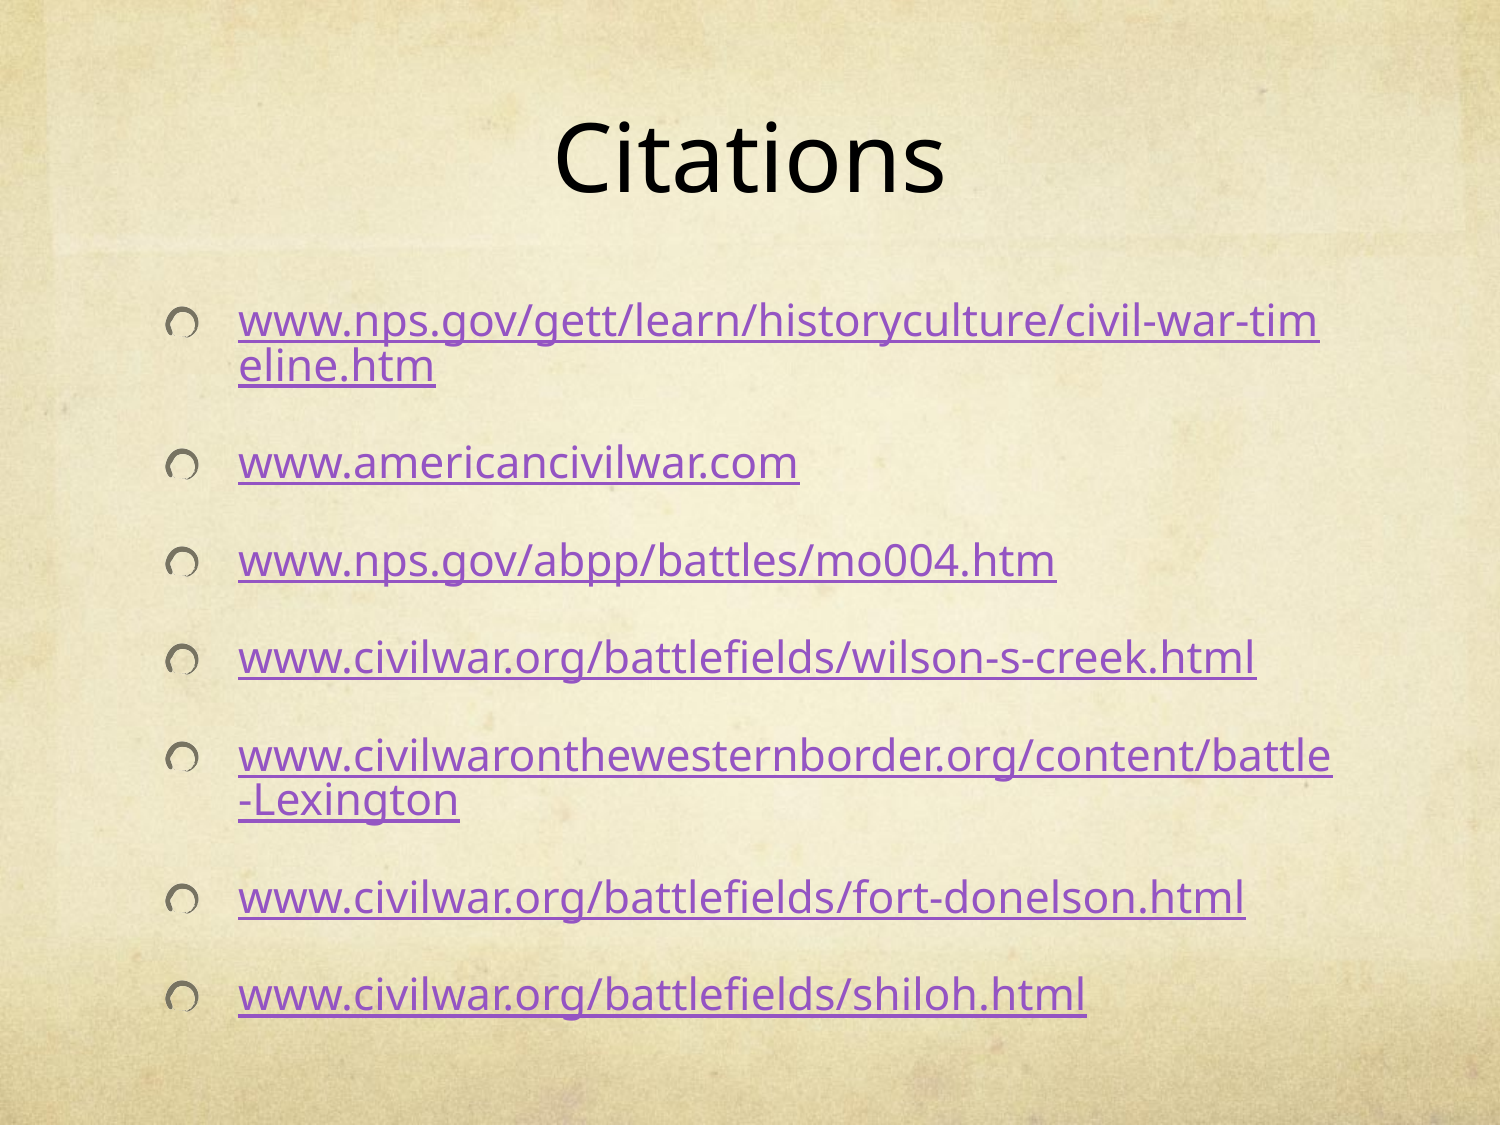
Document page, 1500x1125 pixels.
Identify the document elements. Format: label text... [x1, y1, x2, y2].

title Citations [150, 82, 1350, 225]
list www.nps.gov/gett/learn/historyculture/civil-war-timeline.htm www.americancivilwar.com www.nps.gov/abpp/battles/mo004.htm www.civilwar.org/battlefields/wilson-s-creek.html www.civilwaronthewesternborder.org/content/battle-Lexington www.civilwar.org/battlefields/fort-donelson.html www.civilwar.org/battlefields/shiloh.html [150, 284, 1350, 950]
picture [0, 0, 1500, 1125]
